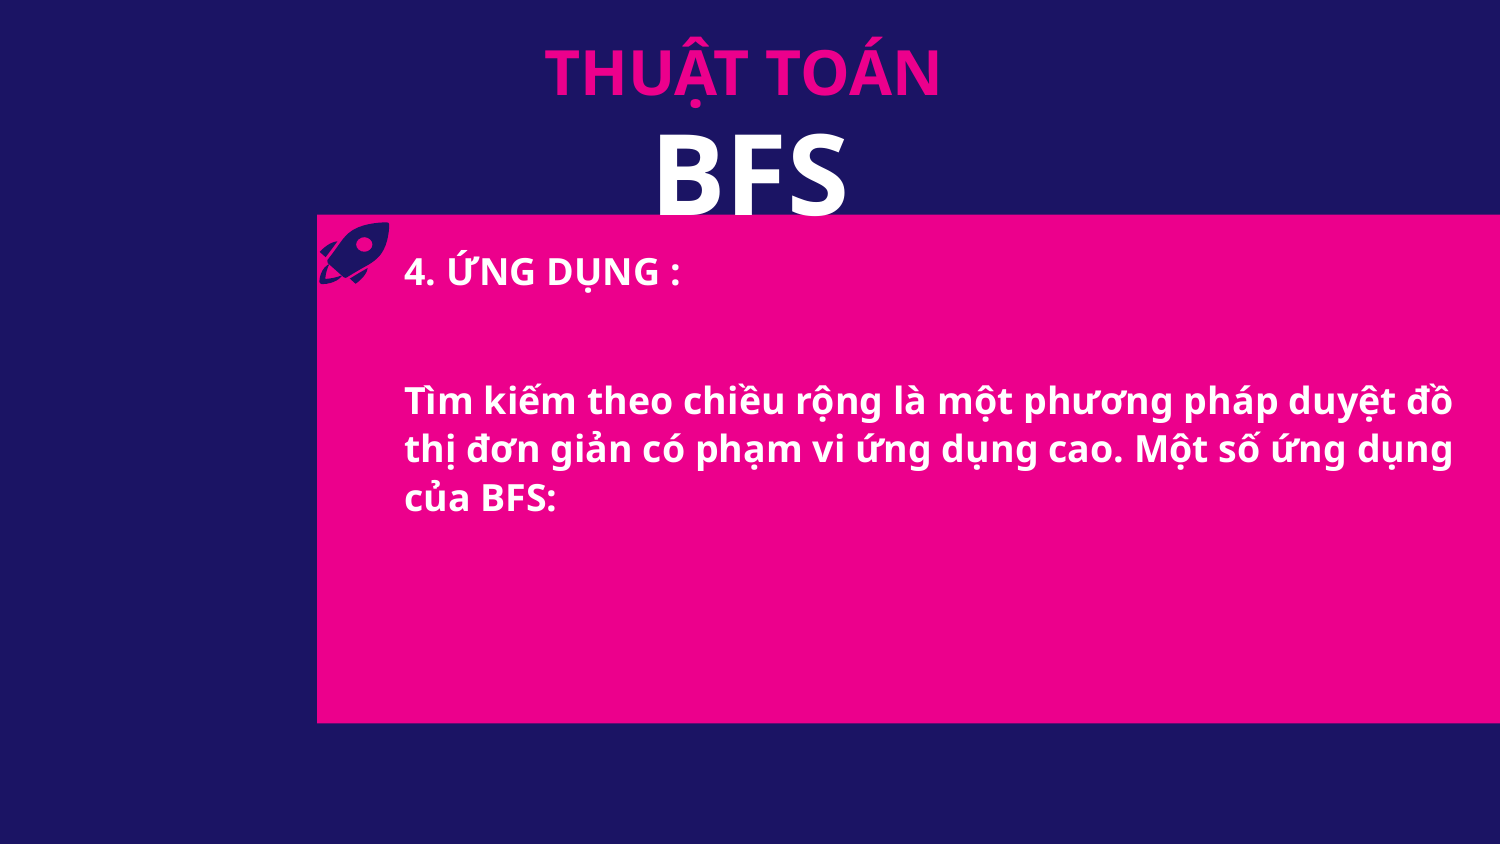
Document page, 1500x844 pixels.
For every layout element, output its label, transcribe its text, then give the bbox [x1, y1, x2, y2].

title THUẬT TOÁN [211, 18, 1293, 129]
text_box [317, 214, 1500, 724]
text_box 4. ỨNG DỤNG : Tìm kiếm theo chiều rộng là một phương pháp duyệt đồ thị đơn giản có phạm vi ứng dụng cao. Một số ứng dụng của BFS: [389, 293, 1471, 584]
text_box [319, 221, 390, 285]
title BFS [635, 110, 1239, 238]
